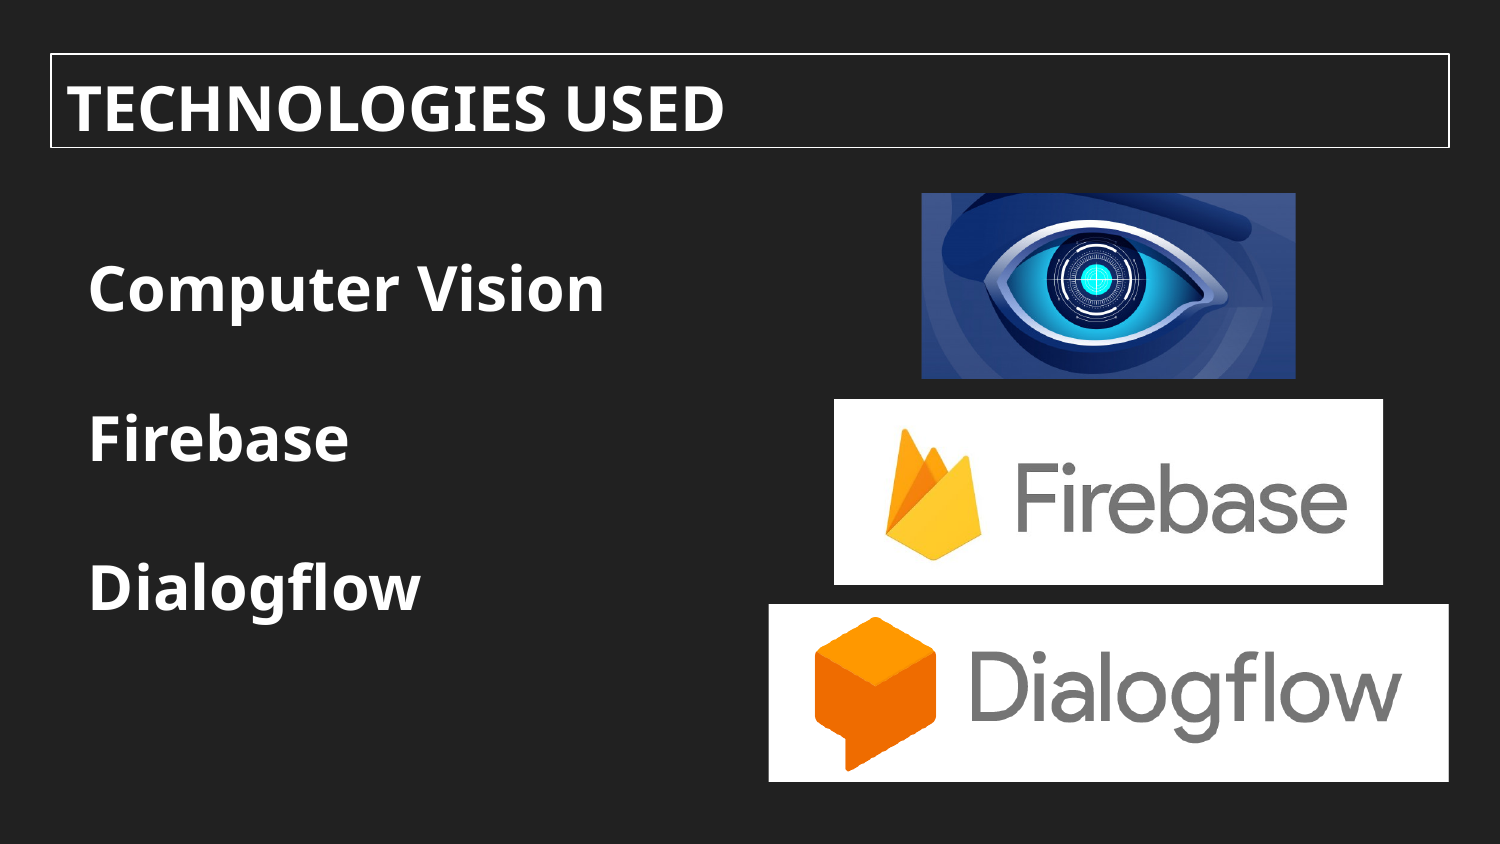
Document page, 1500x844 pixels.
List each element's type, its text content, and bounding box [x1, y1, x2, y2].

title TECHNOLOGIES USED [51, 53, 1449, 148]
picture [921, 193, 1296, 379]
picture [833, 398, 1384, 585]
text_box Computer Vision Firebase Dialogflow [72, 233, 623, 700]
picture [768, 604, 1450, 782]
